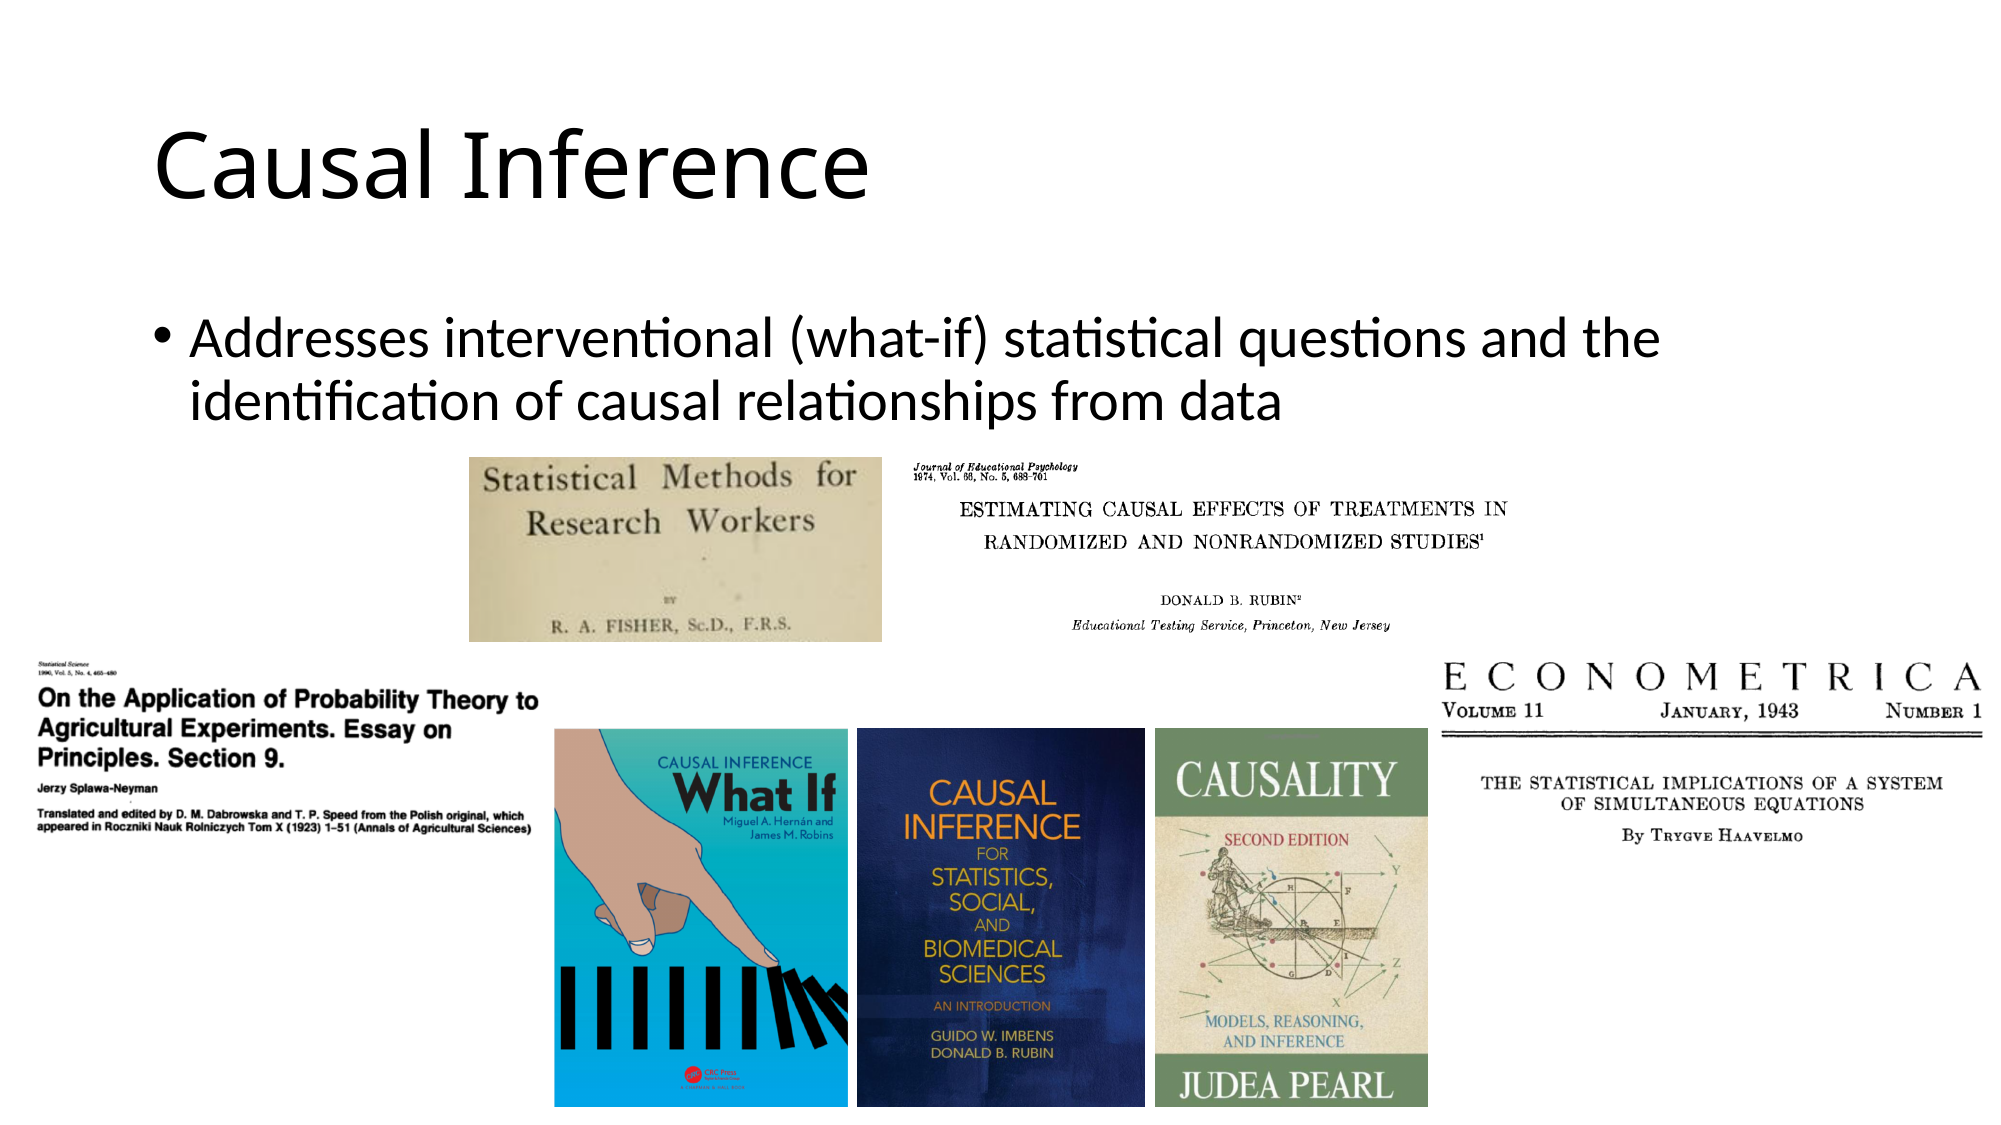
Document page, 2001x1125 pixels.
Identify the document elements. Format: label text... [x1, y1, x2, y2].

picture [671, 968, 683, 1048]
picture [909, 455, 1513, 642]
picture [553, 728, 848, 1107]
picture [743, 968, 755, 1048]
picture [469, 457, 882, 642]
picture [1439, 655, 1991, 848]
picture [598, 968, 610, 1048]
picture [707, 968, 719, 1048]
picture [635, 968, 646, 1048]
picture [857, 728, 1145, 1107]
title Causal Inference [137, 59, 1863, 278]
list Addresses interventional (what-if) statistical questions and the identification of causal relationships from data [137, 299, 1863, 1014]
picture [1154, 728, 1428, 1107]
picture [35, 655, 542, 840]
picture [685, 1067, 701, 1083]
picture [562, 968, 574, 1048]
